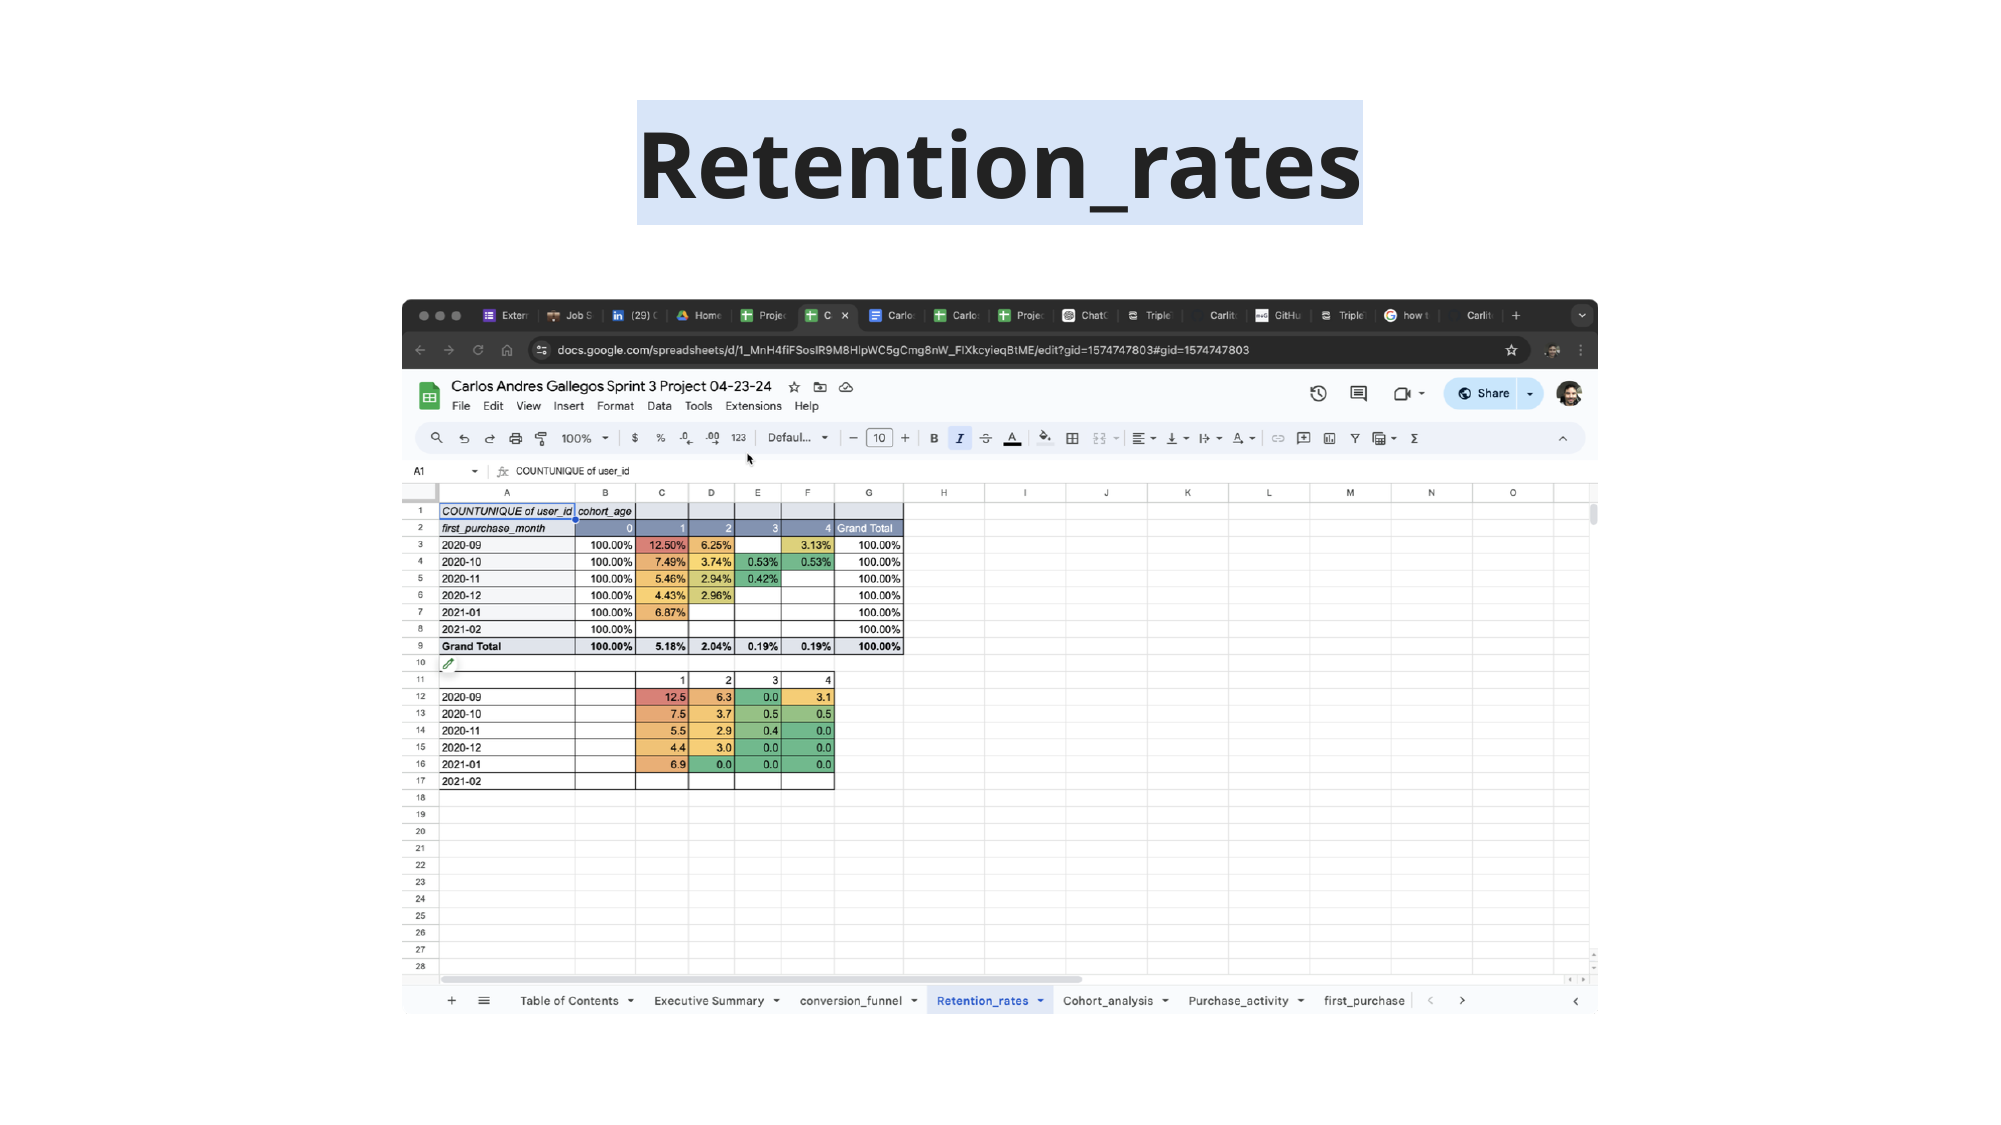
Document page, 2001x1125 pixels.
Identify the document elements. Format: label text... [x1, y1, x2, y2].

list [402, 298, 1598, 1014]
title Retention_rates [137, 59, 1863, 278]
